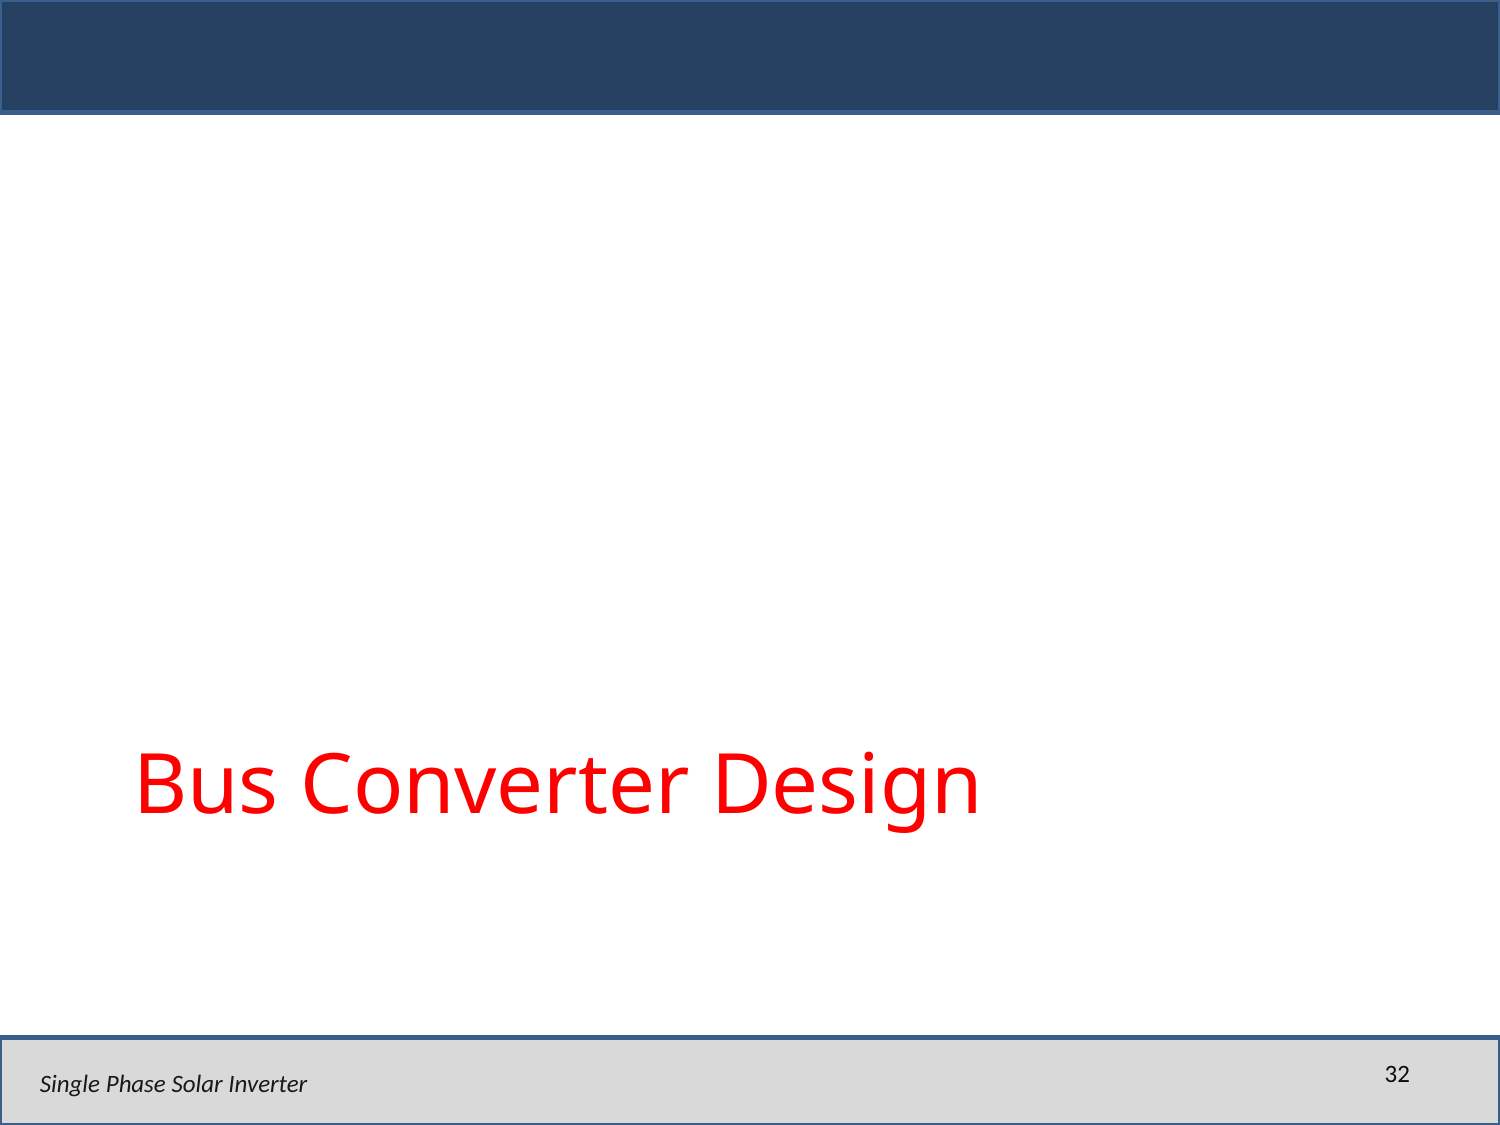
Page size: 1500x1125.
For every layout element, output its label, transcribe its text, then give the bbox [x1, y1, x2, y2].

title Bus Converter Design [118, 722, 1394, 947]
footer Single Phase Solar Inverter [24, 1052, 500, 1113]
slide_number 32 [1275, 1042, 1425, 1103]
